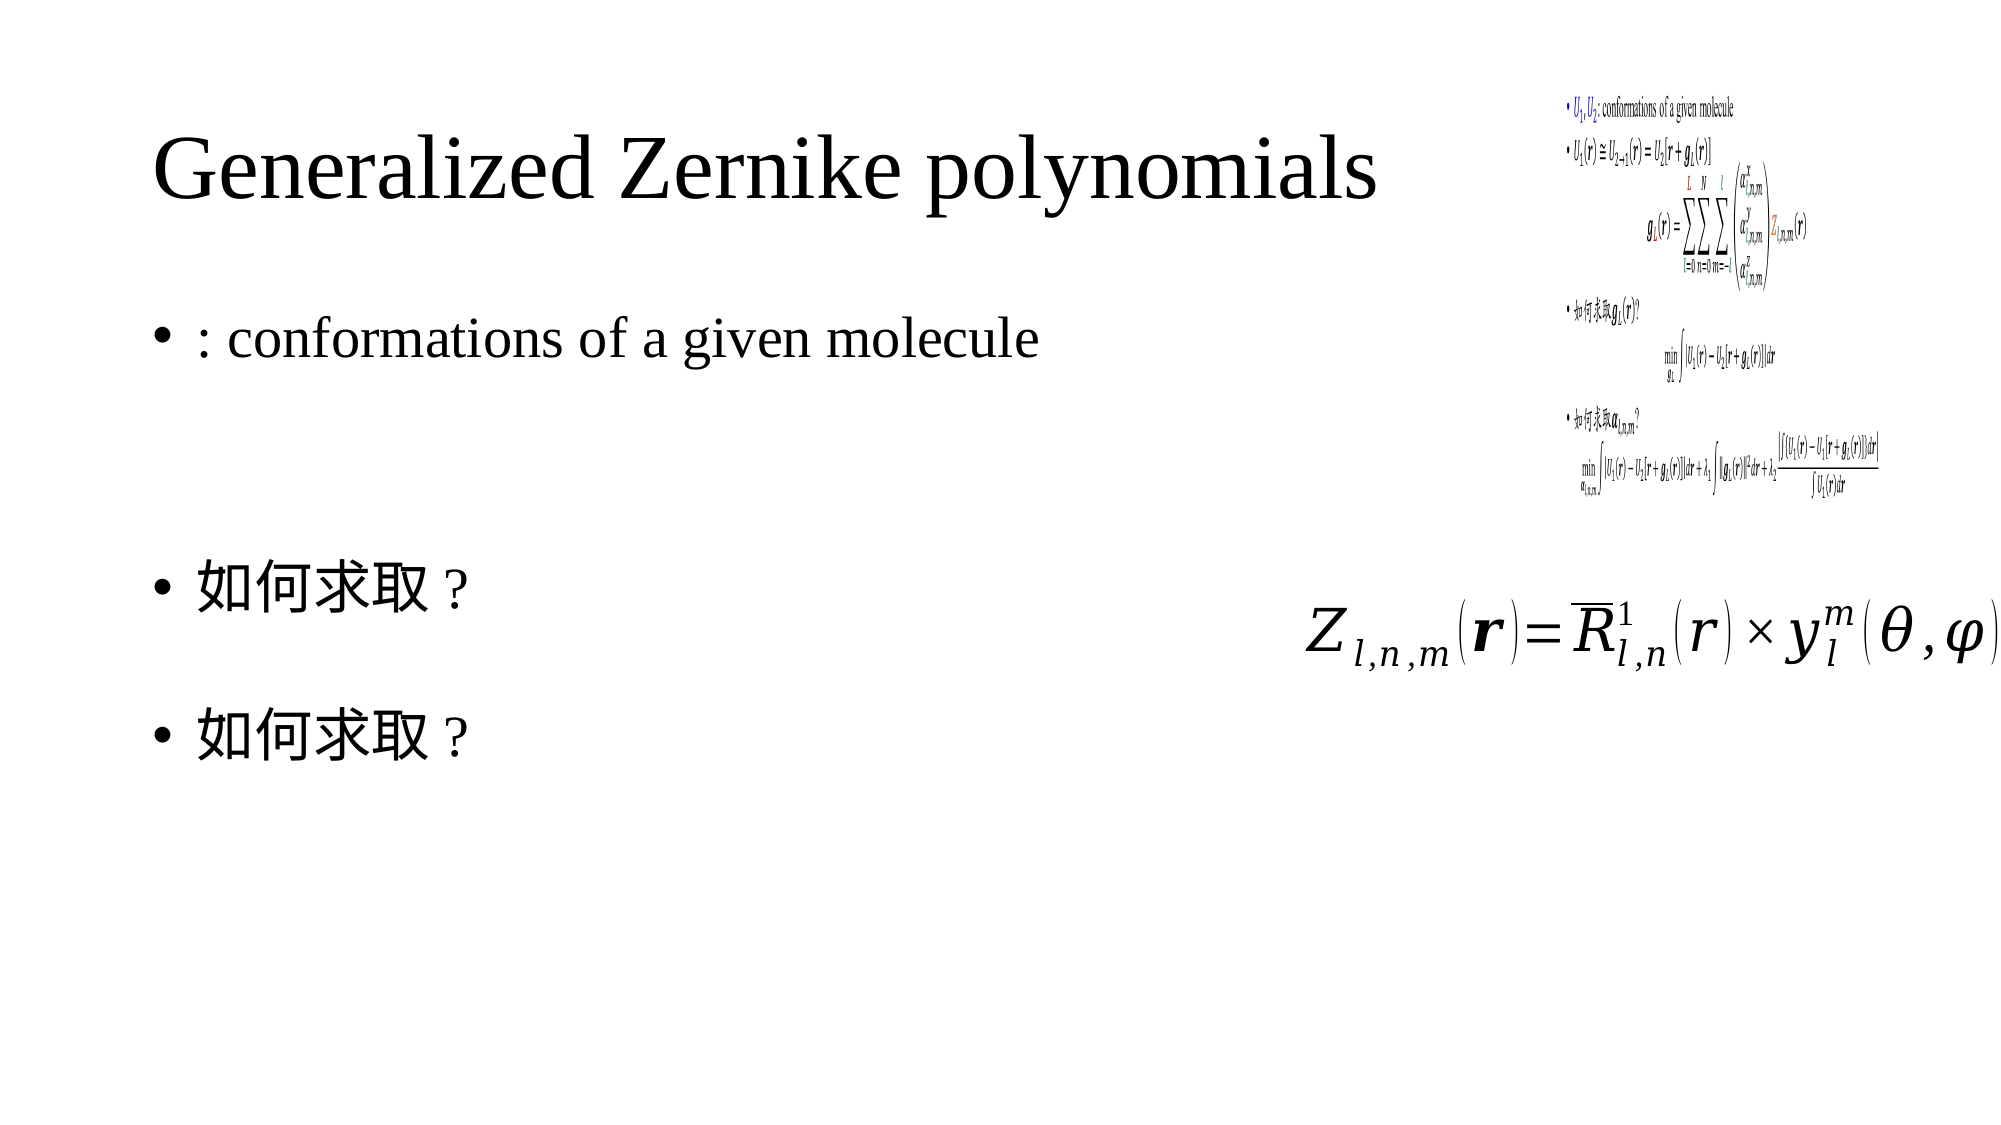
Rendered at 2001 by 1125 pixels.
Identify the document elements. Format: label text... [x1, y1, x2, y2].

picture [1561, 78, 1890, 520]
title Generalized Zernike polynomials [137, 59, 1863, 278]
